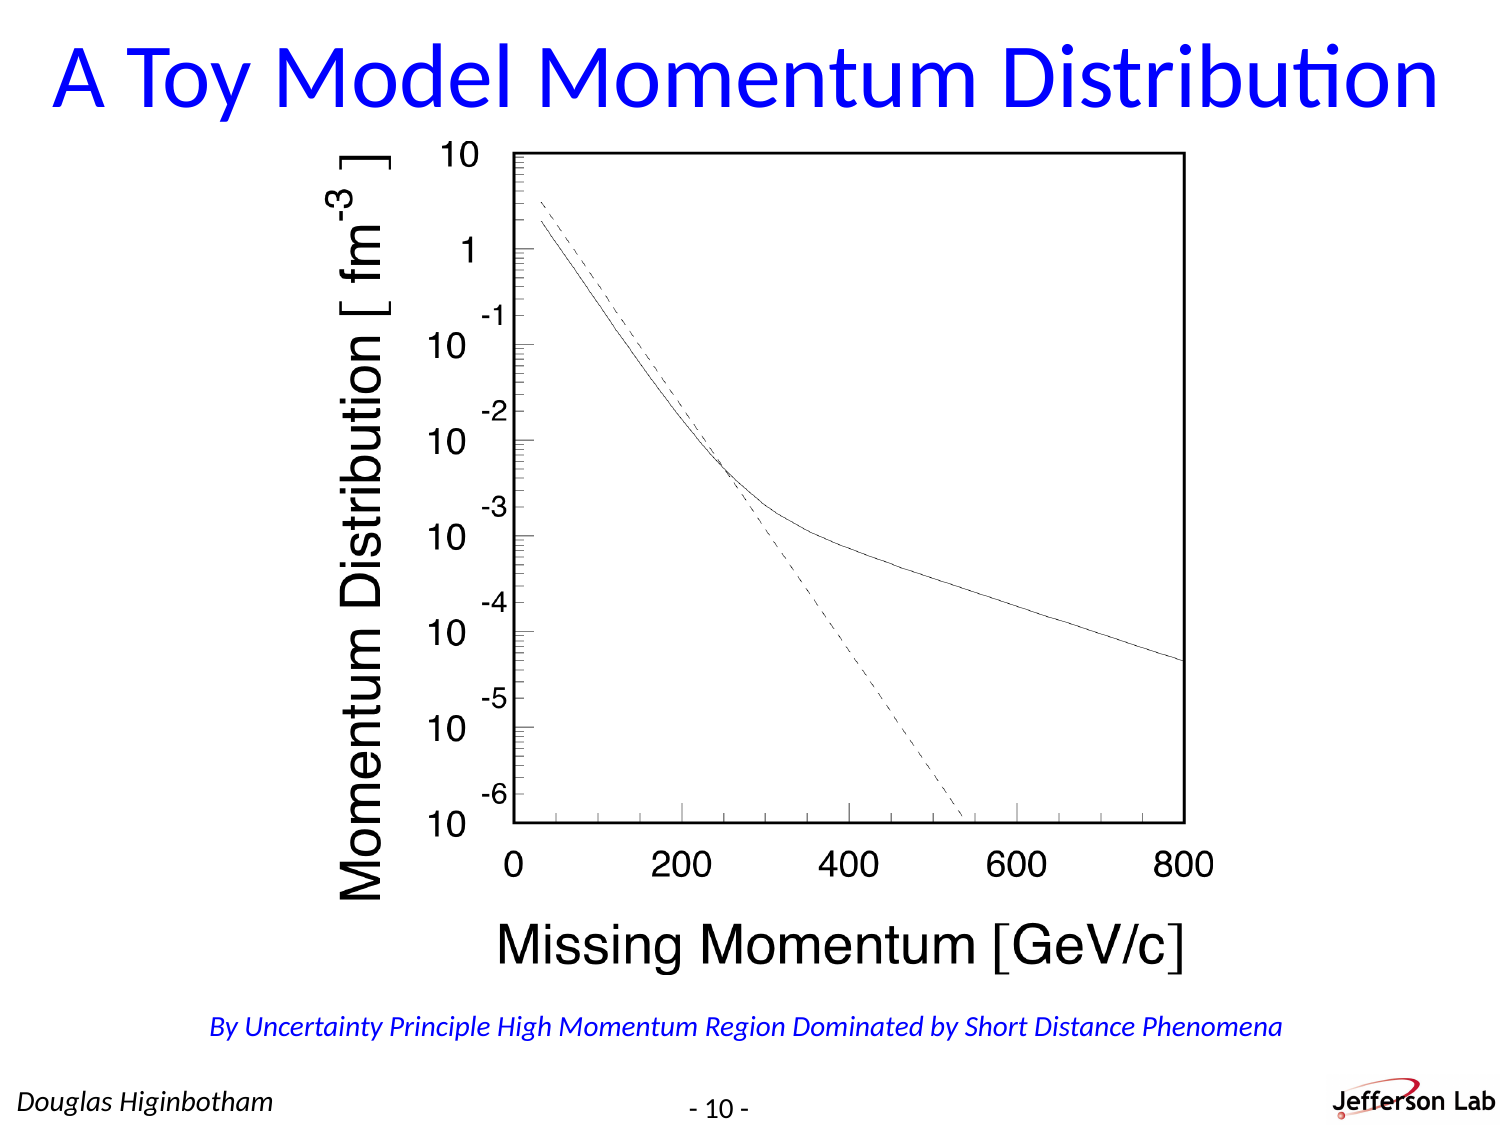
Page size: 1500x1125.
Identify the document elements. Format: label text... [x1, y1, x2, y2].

title A Toy Model Momentum Distribution [37, 0, 1500, 142]
picture [1326, 1074, 1500, 1125]
text_box By Uncertainty Principle High Momentum Region Dominated by Short Distance Phenomena [194, 999, 1306, 1050]
picture [324, 141, 1213, 976]
